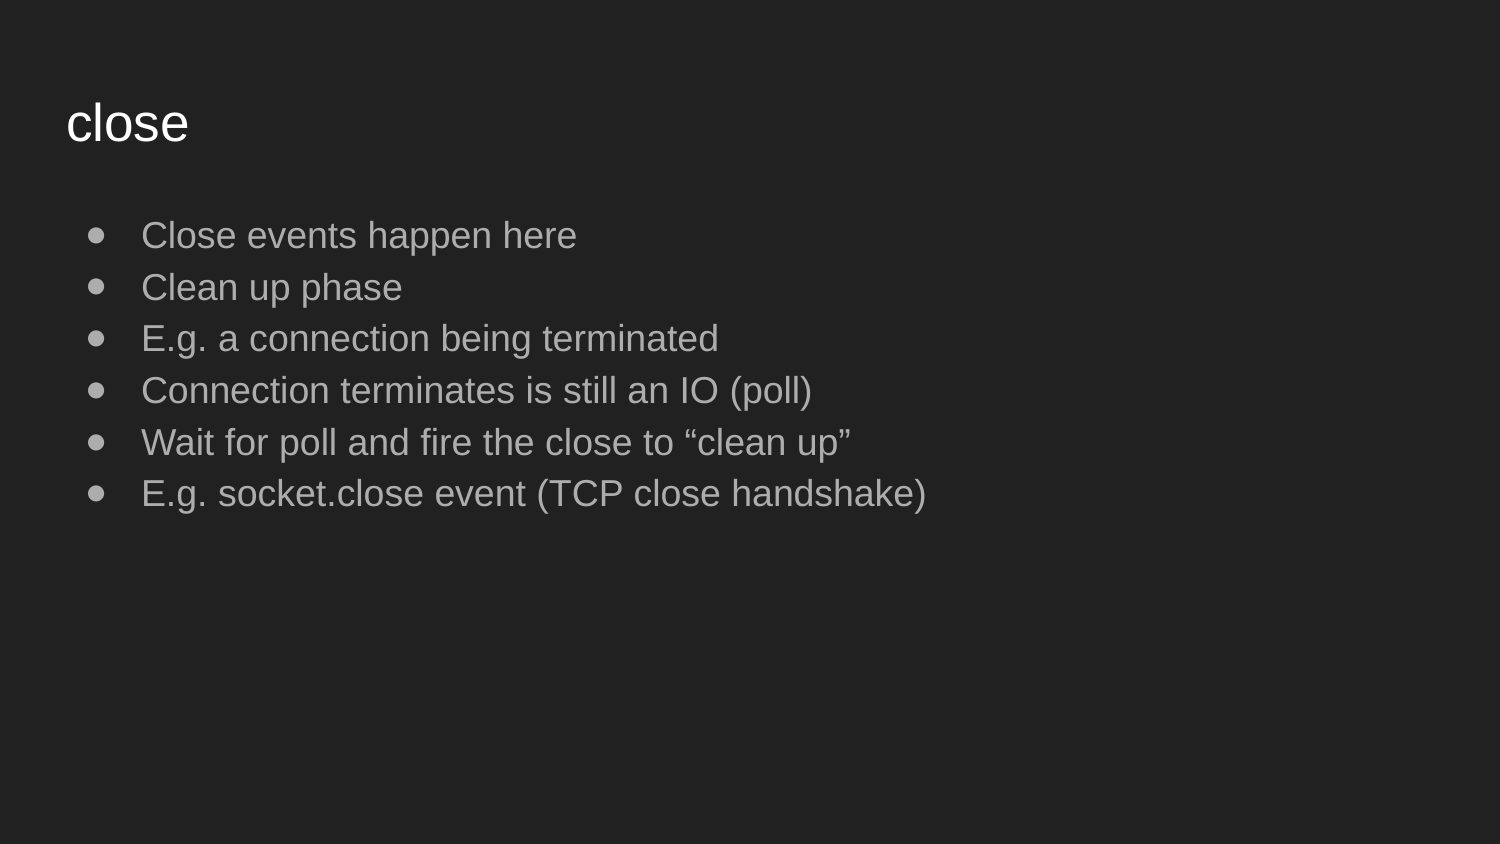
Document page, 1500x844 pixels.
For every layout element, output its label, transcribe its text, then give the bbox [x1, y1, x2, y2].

title close [51, 72, 1449, 167]
list Close events happen here Clean up phase E.g. a connection being terminated Connection terminates is still an IO (poll) Wait for poll and fire the close to “clean up” E.g. socket.close event (TCP close handshake) [51, 189, 1449, 750]
